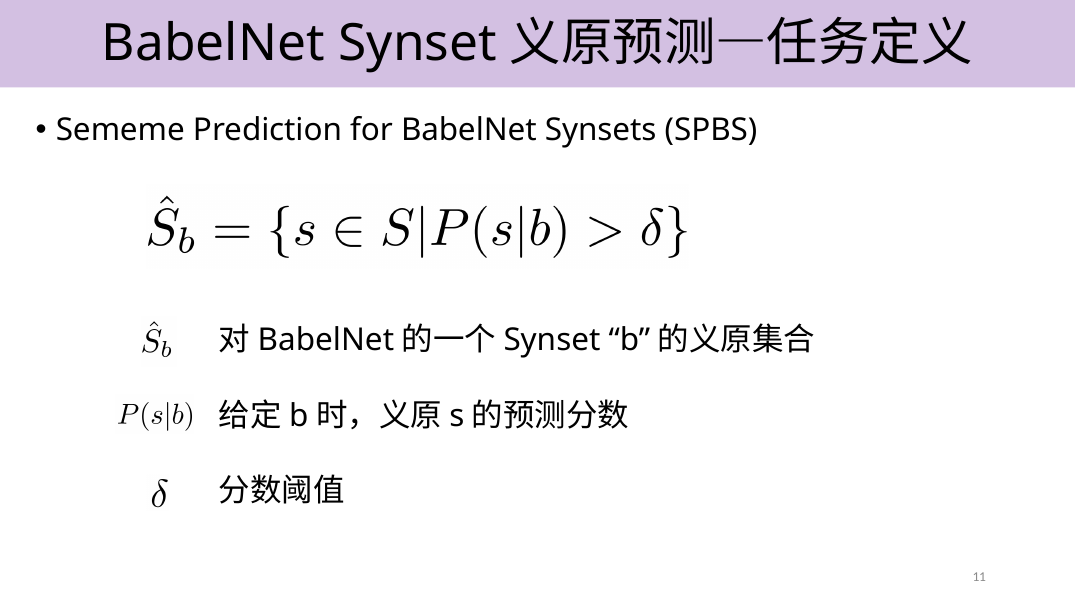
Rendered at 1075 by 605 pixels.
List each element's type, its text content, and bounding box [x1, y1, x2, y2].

picture [146, 474, 169, 511]
text_box 对BabelNet的一个Synset “b”的义原集合 给定b时，义原s的预测分数 分数阈值 [203, 311, 881, 516]
picture [146, 184, 689, 270]
slide_number 11 [759, 560, 1002, 593]
picture [141, 316, 177, 368]
picture [115, 394, 194, 434]
list Sememe Prediction for BabelNet Synsets (SPBS) [20, 106, 1075, 183]
text_box BabelNet Synset义原预测—任务定义 [0, 0, 1075, 88]
